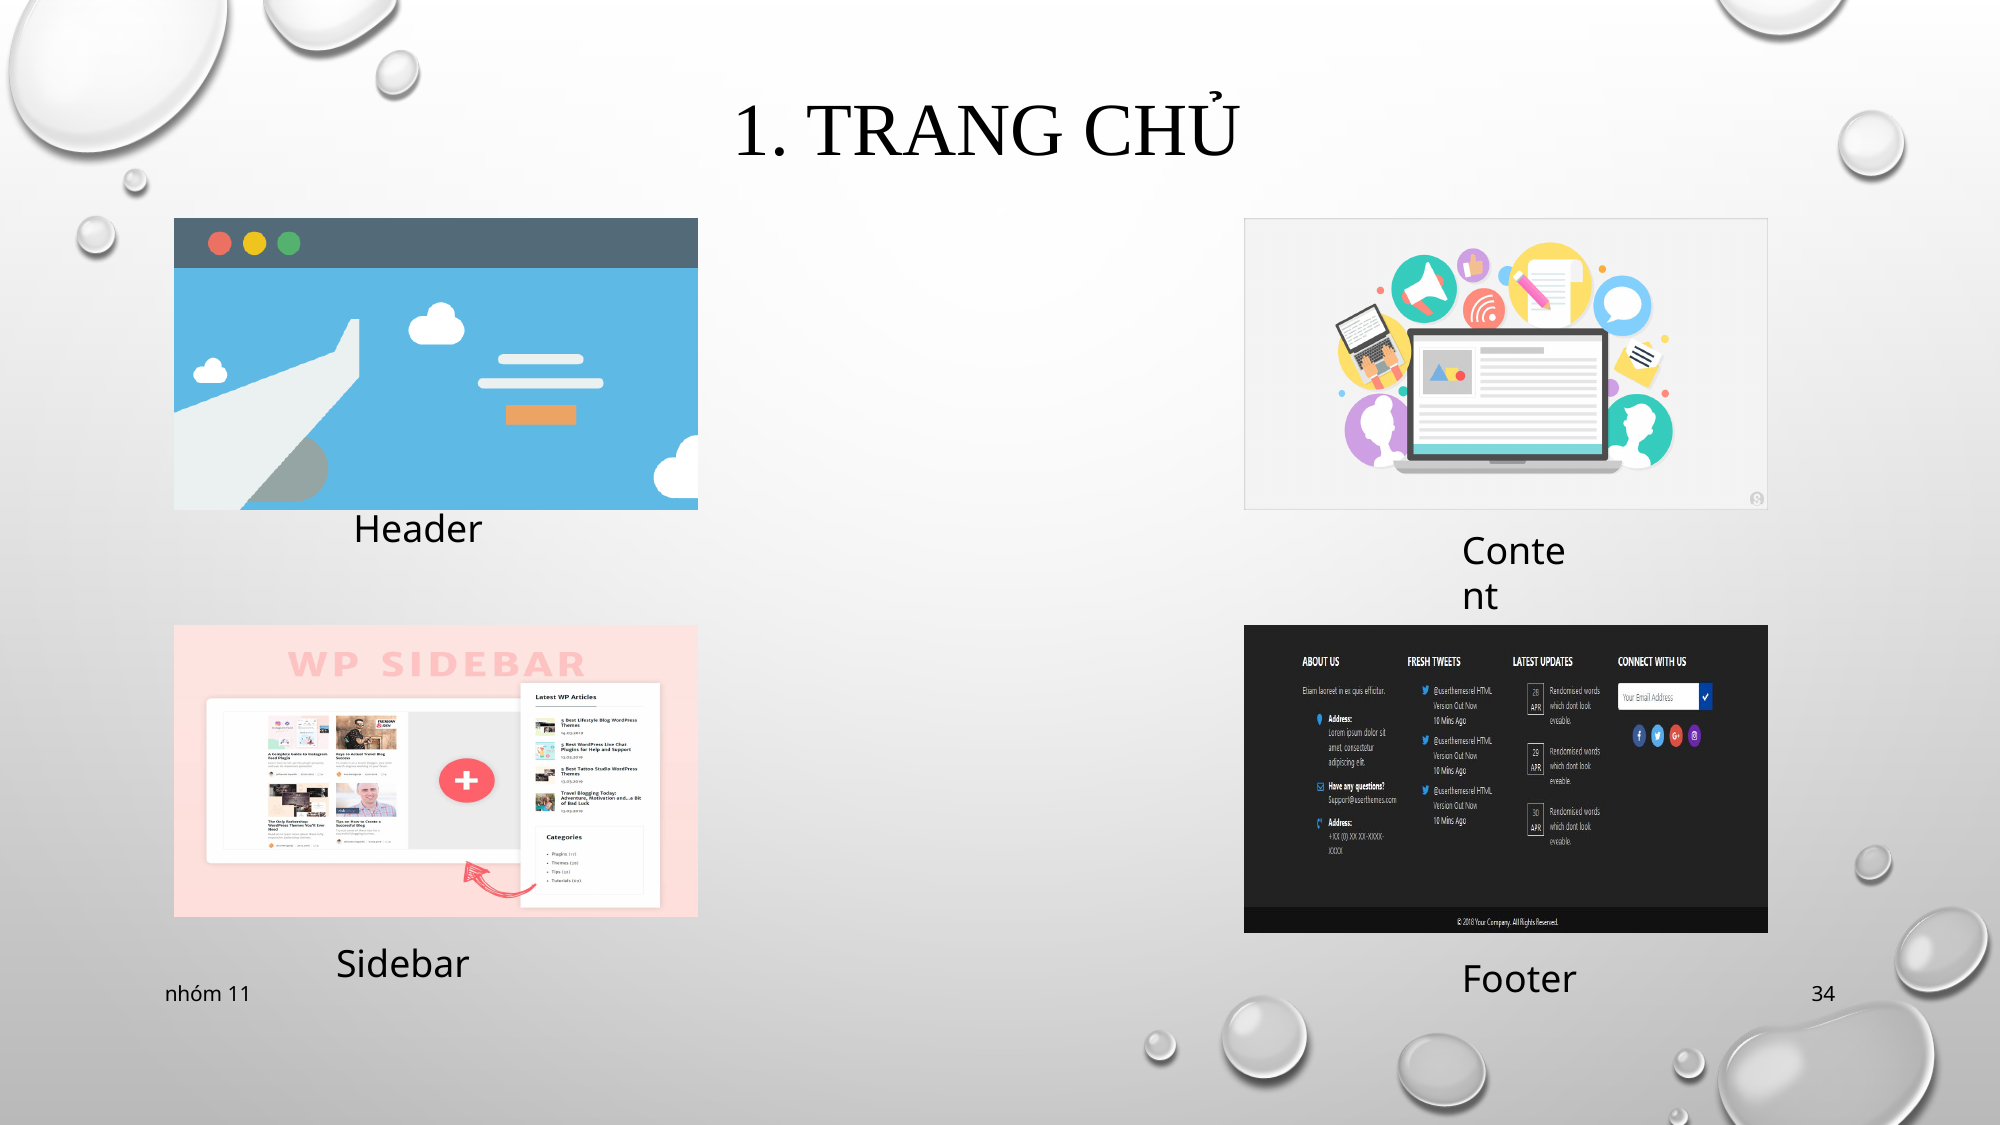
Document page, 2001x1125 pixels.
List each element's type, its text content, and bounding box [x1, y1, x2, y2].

text_box Footer [1447, 947, 1632, 1008]
slide_number 34 [1724, 965, 1851, 1025]
text_box Sidebar [321, 932, 529, 993]
picture [0, 0, 2000, 1125]
title 1. Trang chủ [137, 0, 1838, 262]
footer nhóm 11 [149, 965, 1245, 1025]
text_box Content [1447, 519, 1600, 623]
text_box Header [338, 518, 533, 558]
